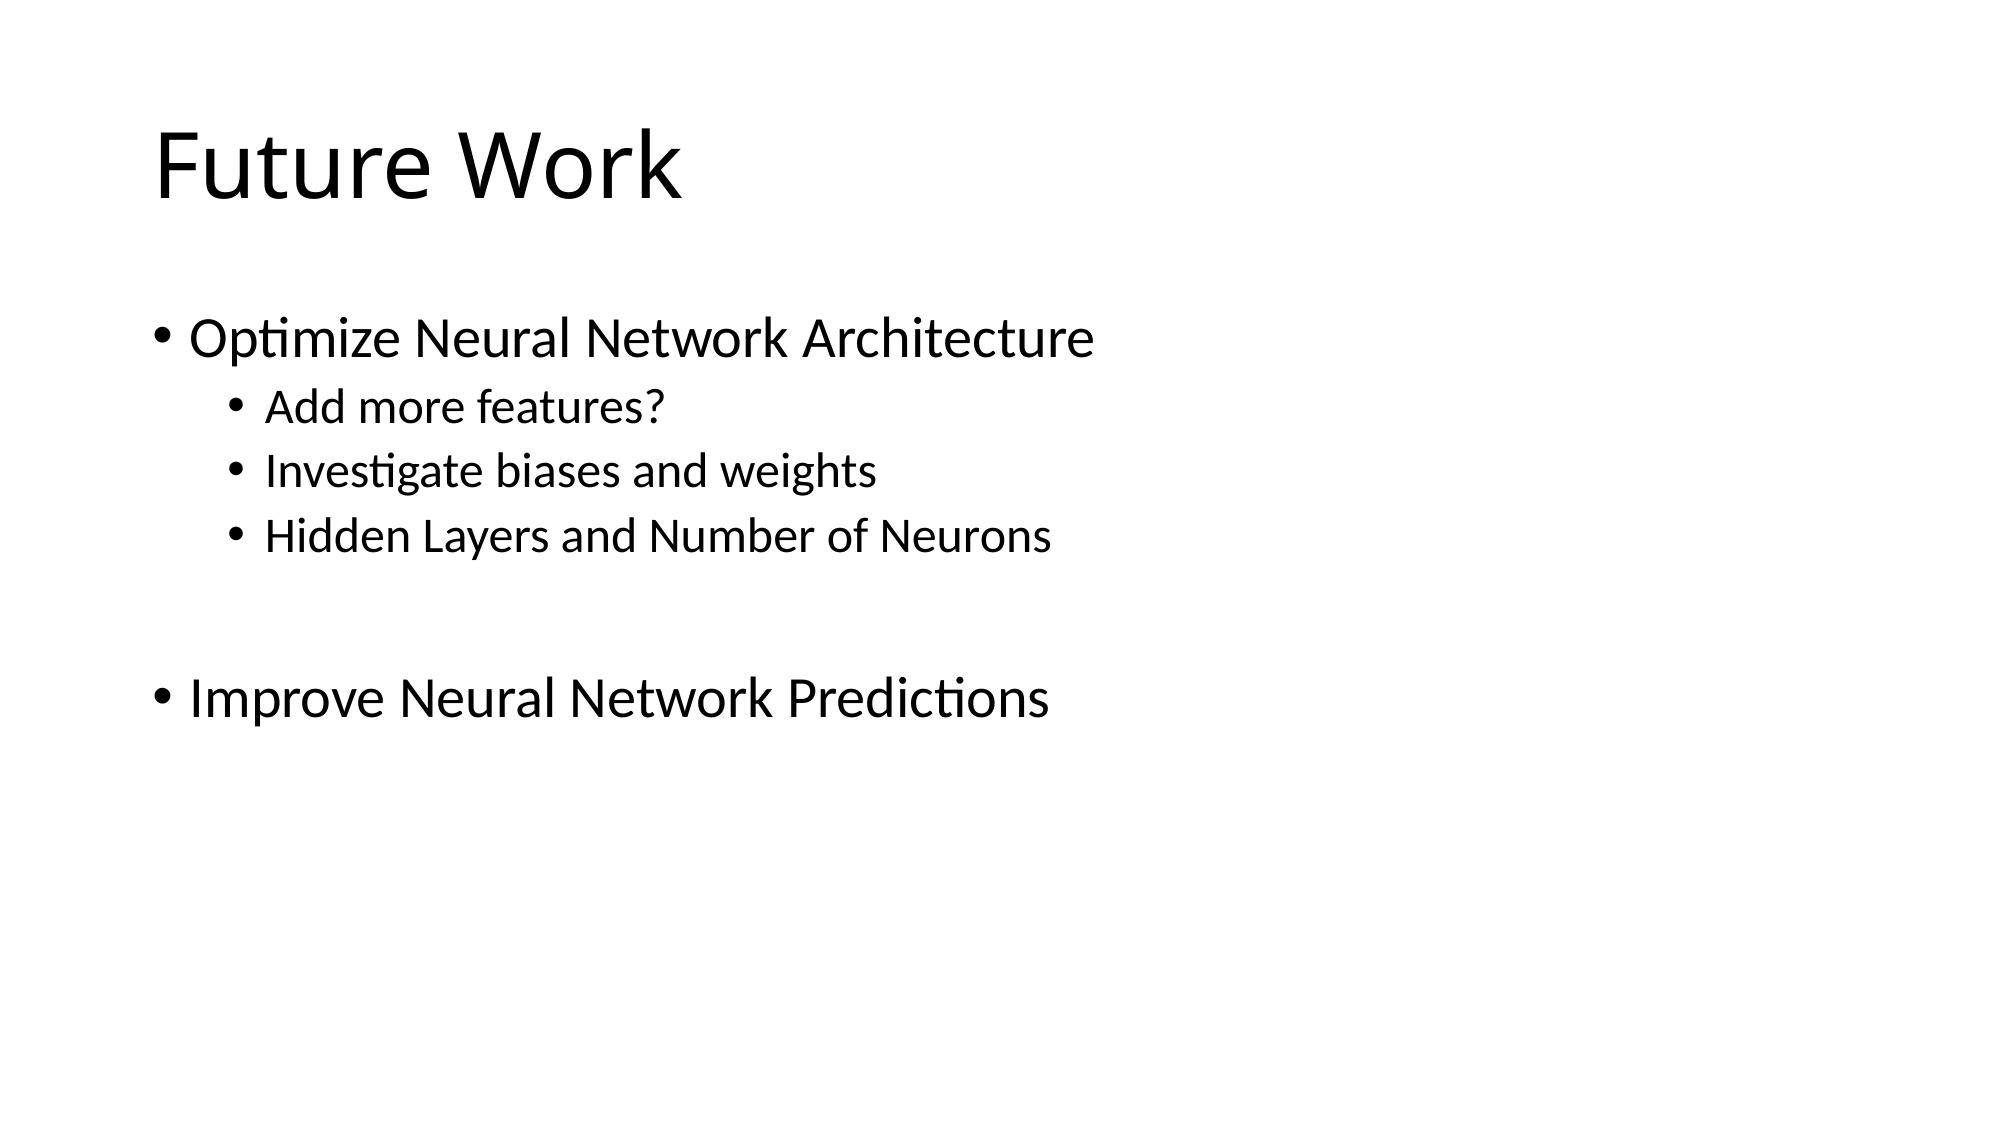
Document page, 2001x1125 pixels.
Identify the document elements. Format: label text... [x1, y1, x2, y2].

title Future Work [137, 59, 1863, 278]
list Optimize Neural Network Architecture Add more features? Investigate biases and weights Hidden Layers and Number of Neurons Improve Neural Network Predictions [137, 299, 1863, 1014]
